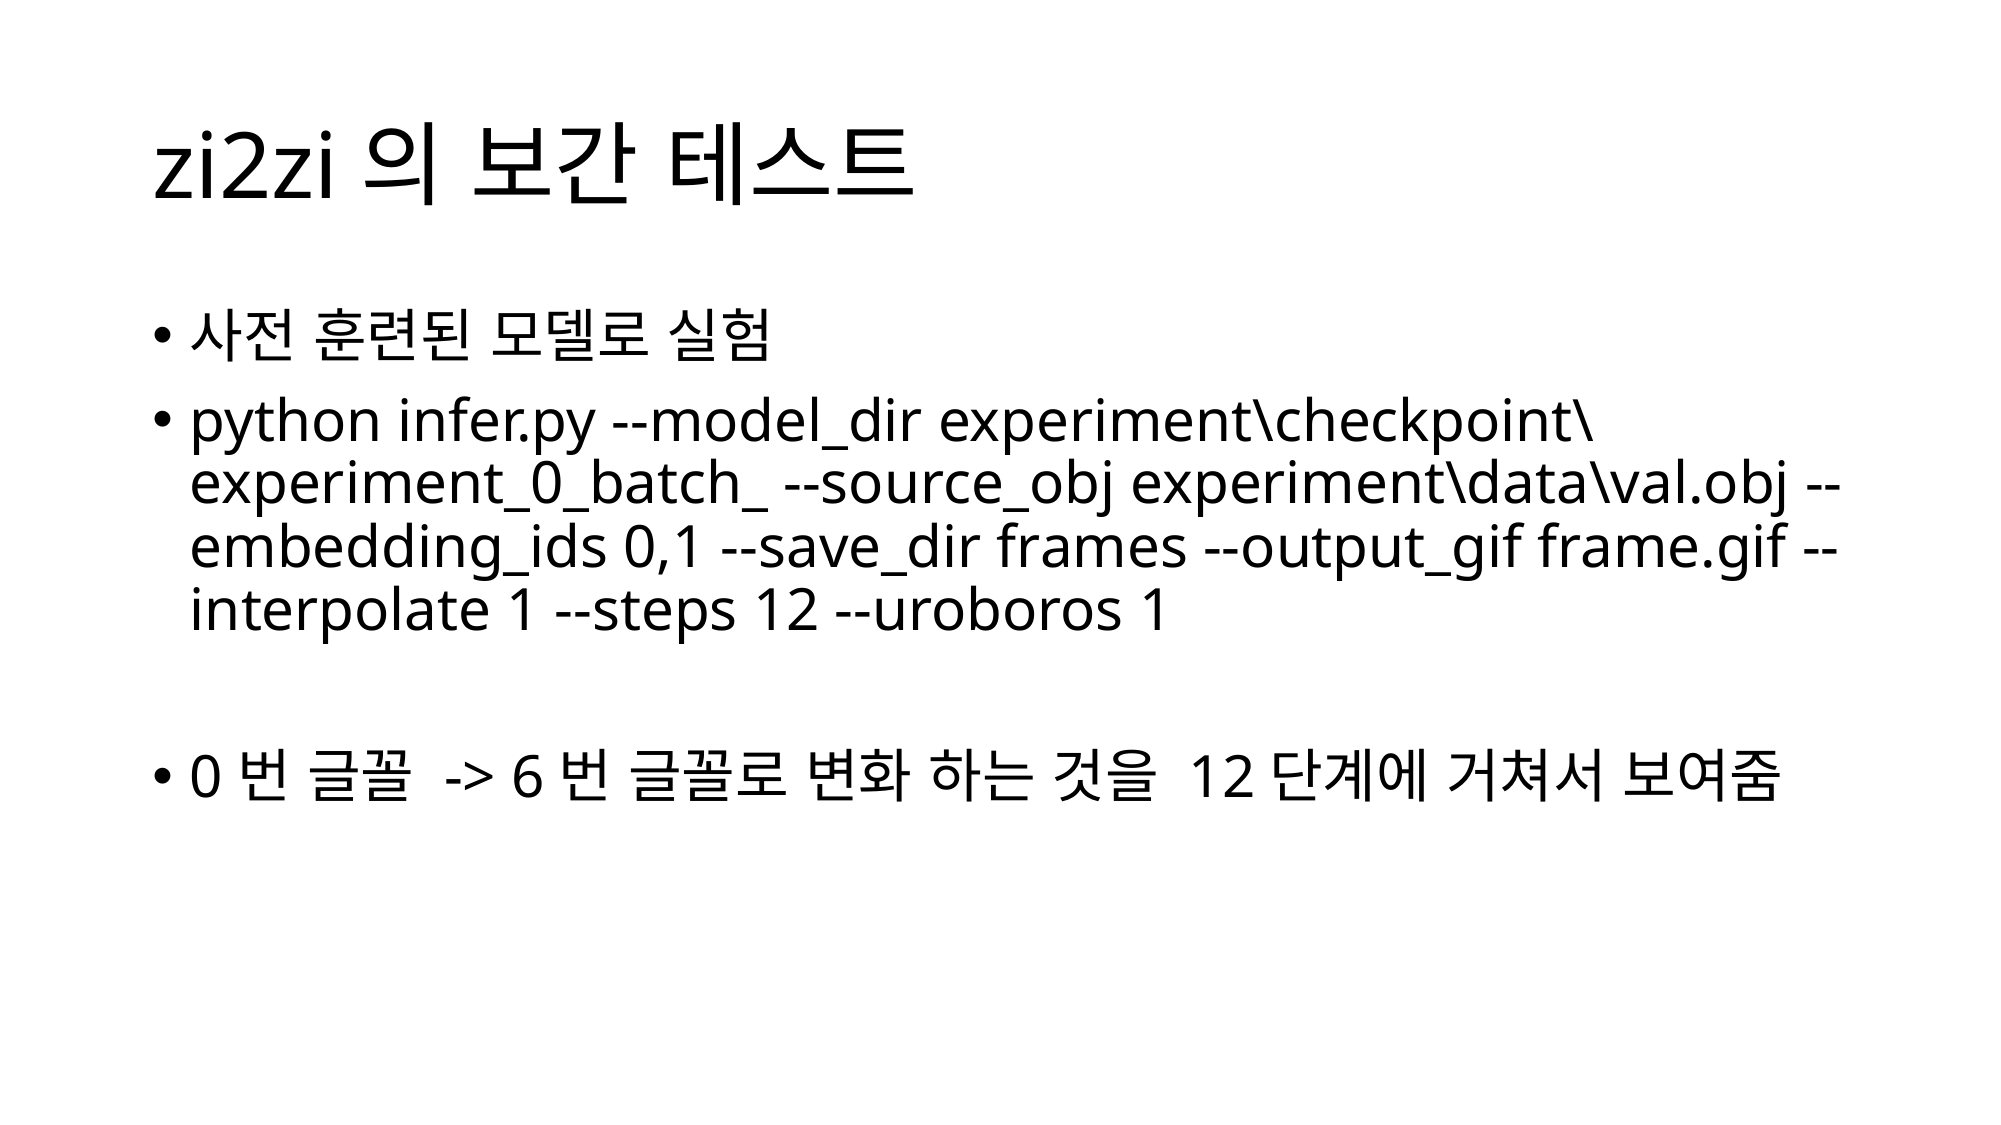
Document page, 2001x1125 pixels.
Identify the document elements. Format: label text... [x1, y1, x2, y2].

title zi2zi의 보간 테스트 [137, 59, 1863, 278]
list 사전 훈련된 모델로 실험 python infer.py --model_dir experiment\checkpoint\experiment_0_batch_ --source_obj experiment\data\val.obj --embedding_ids 0,1 --save_dir frames --output_gif frame.gif --interpolate 1 --steps 12 --uroboros 1 0번 글꼴 -> 6번 글꼴로 변화 하는 것을 12단계에 거쳐서 보여줌 [137, 299, 1863, 1014]
